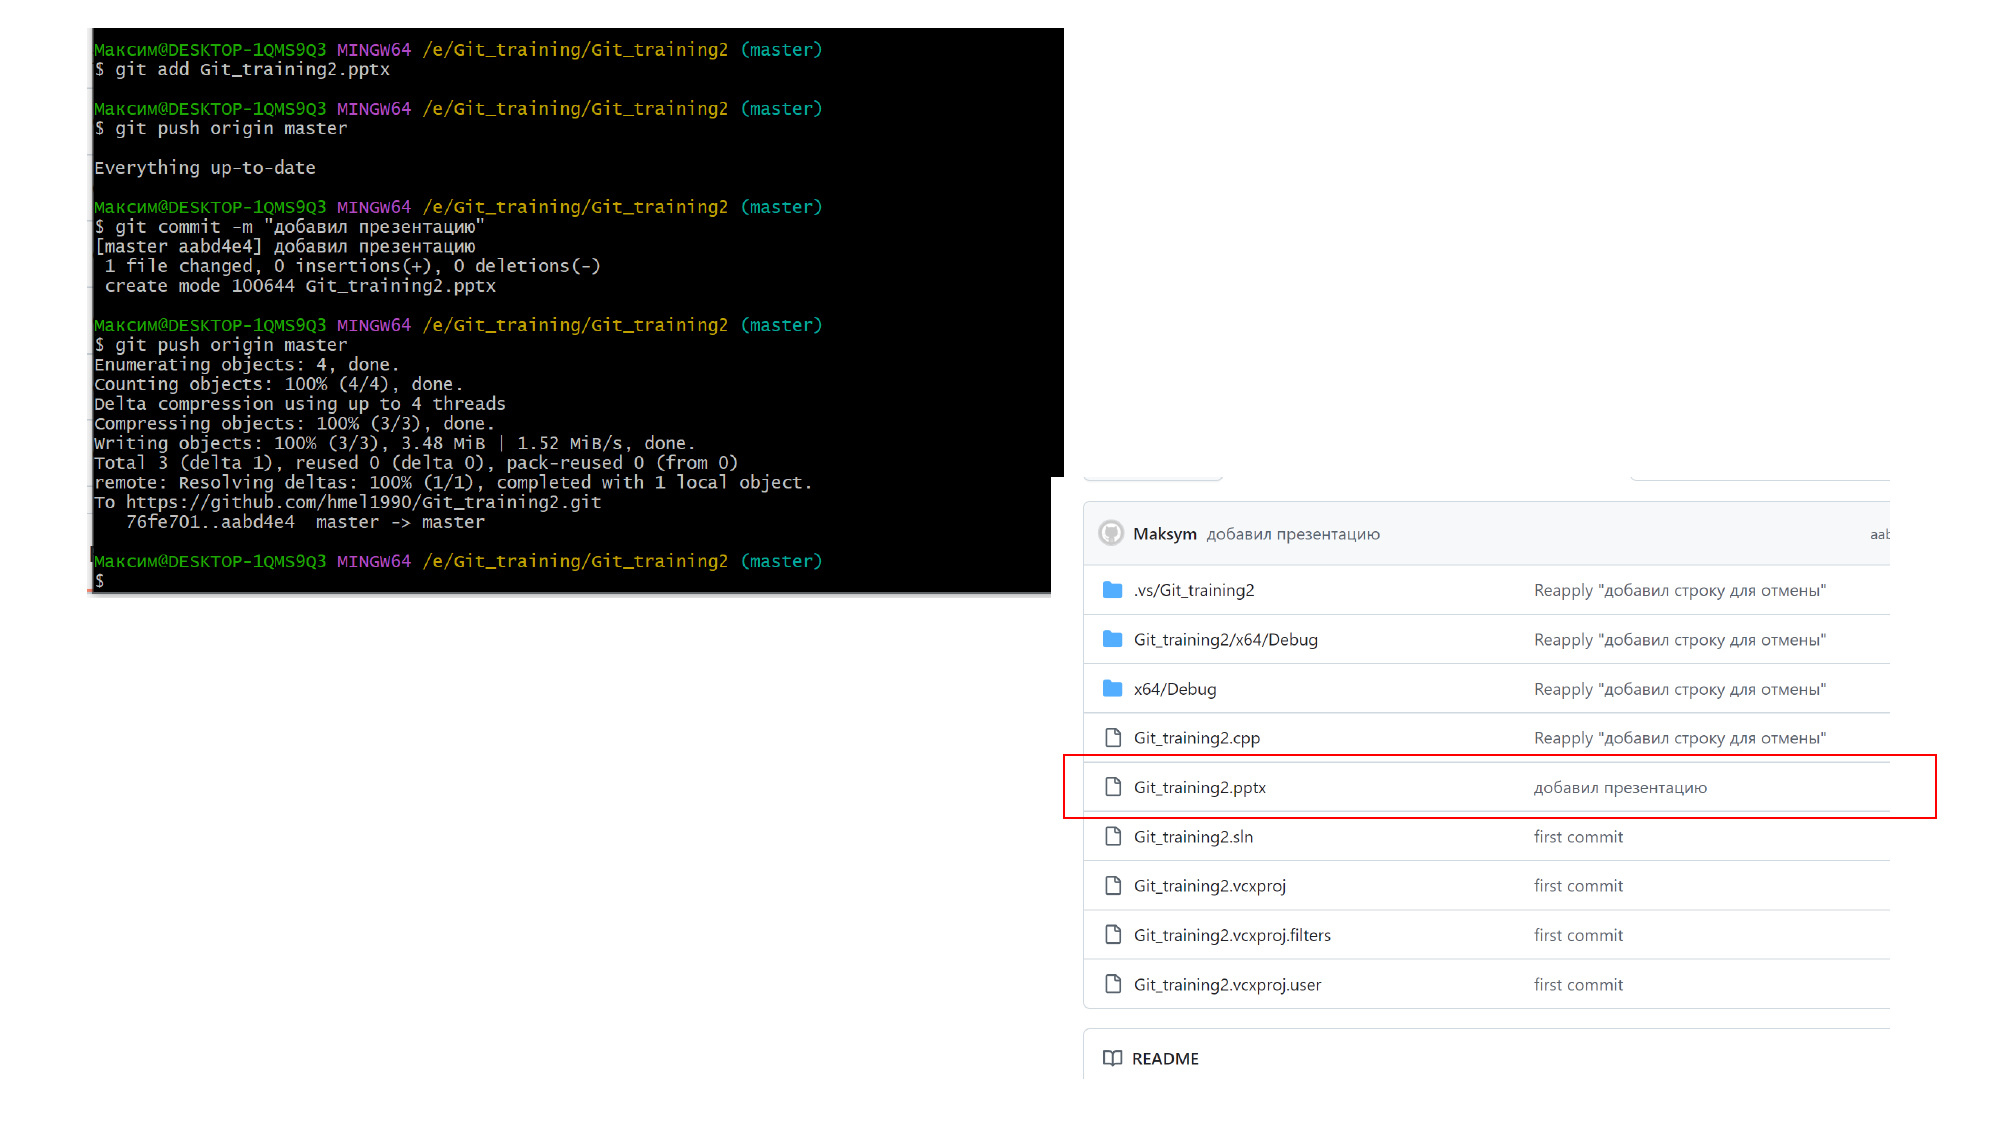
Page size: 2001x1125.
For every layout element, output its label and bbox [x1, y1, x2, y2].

picture [87, 28, 1890, 1079]
text_box [1890, 754, 1937, 819]
